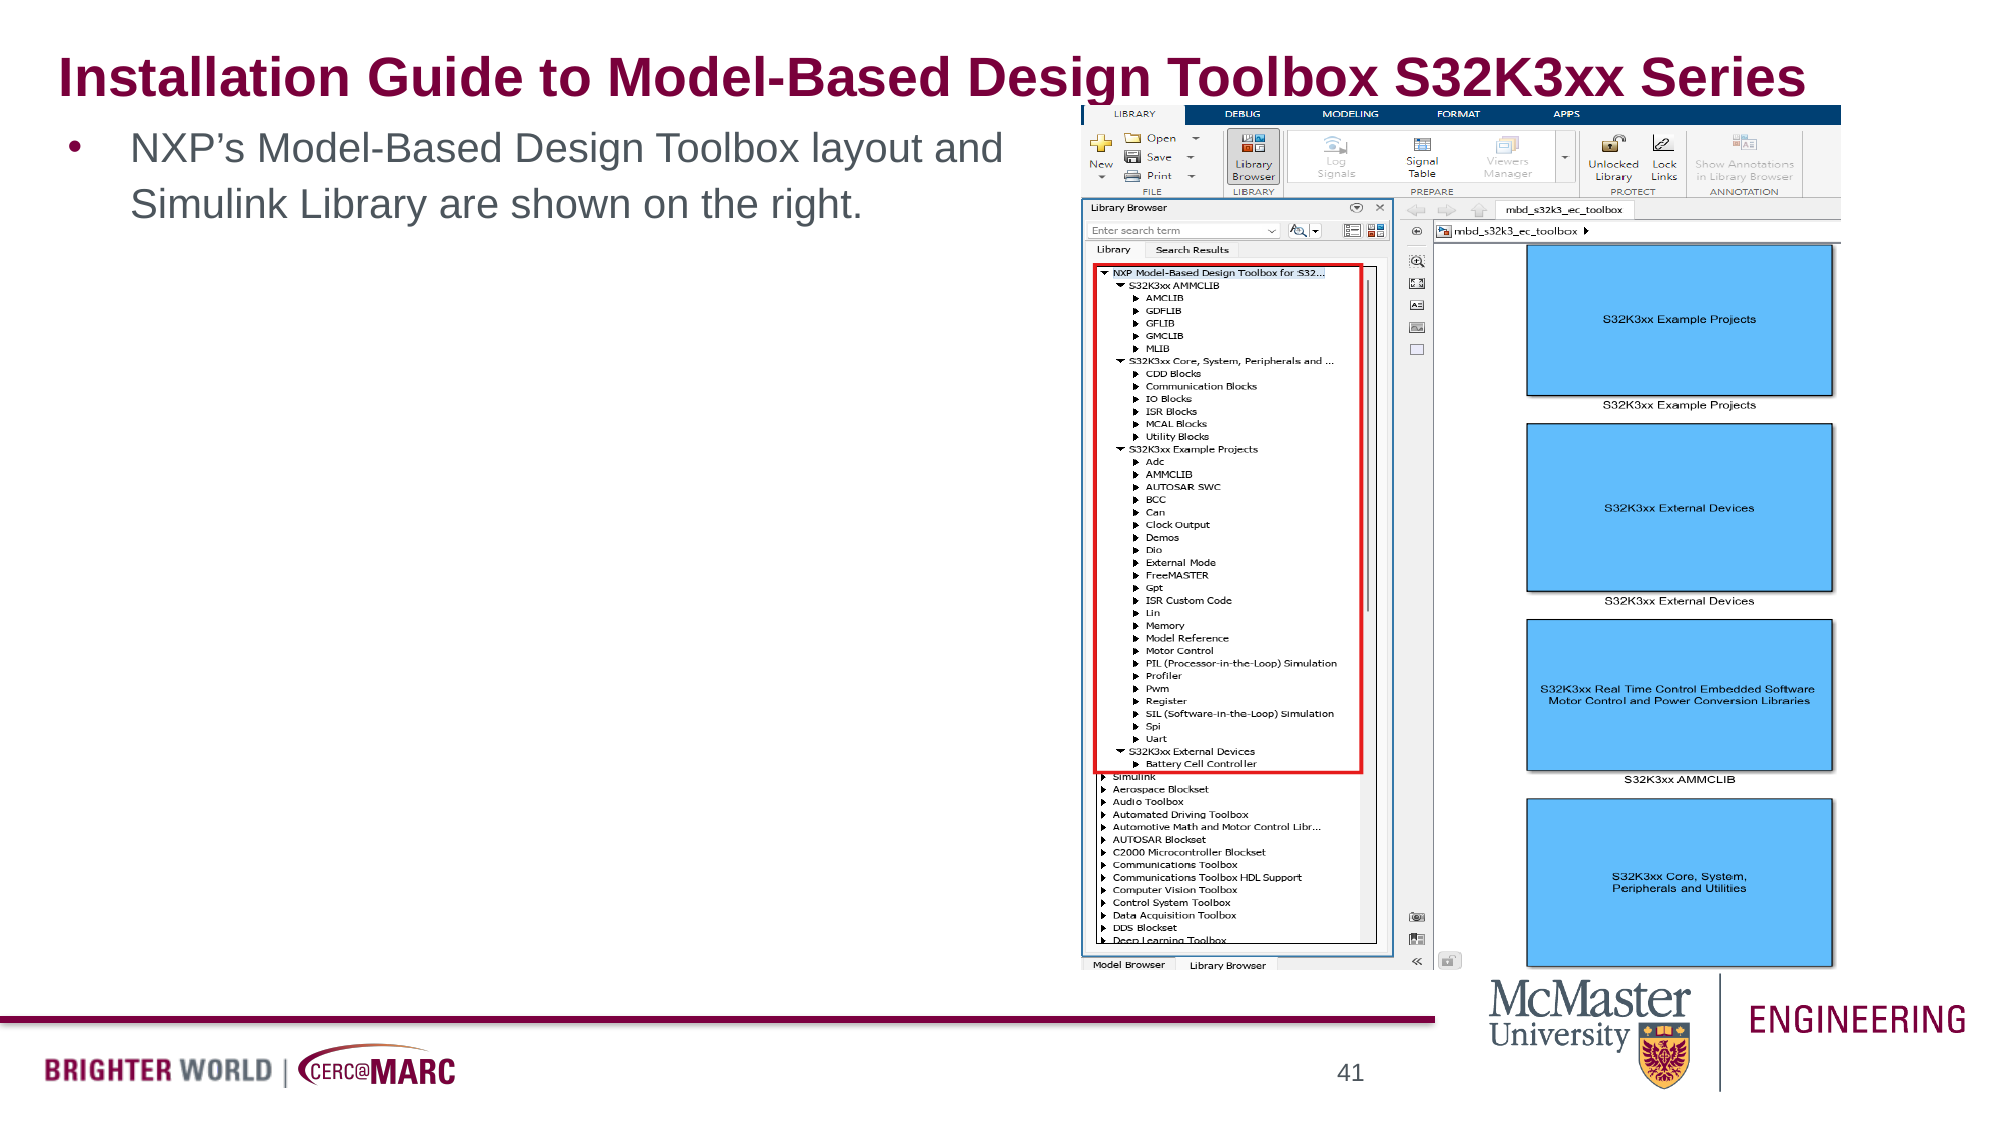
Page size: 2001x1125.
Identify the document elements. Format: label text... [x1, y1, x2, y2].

title Installation Guide to Model-Based Design Toolbox S32K3xx Series [43, 0, 1965, 106]
slide_number 41 [1260, 1041, 1365, 1101]
list NXP’s Model-Based Design Toolbox layout and Simulink Library are shown on the right. [44, 106, 1078, 543]
picture [43, 1031, 465, 1097]
picture [1080, 105, 1841, 971]
picture [1488, 973, 1965, 1092]
